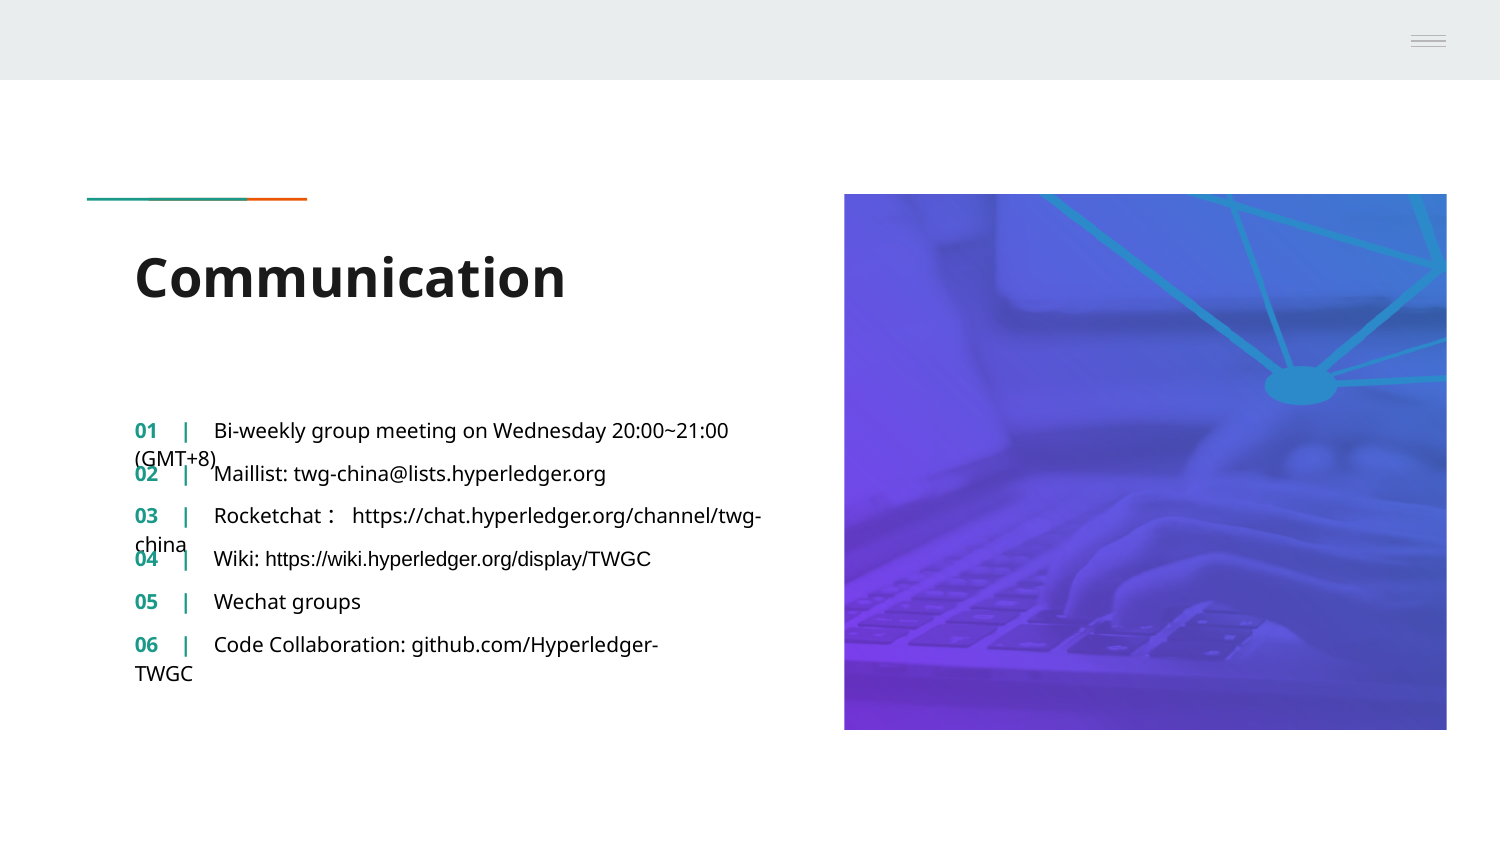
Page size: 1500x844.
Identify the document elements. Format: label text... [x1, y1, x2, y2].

picture [843, 194, 1447, 730]
text_box 02 | Maillist: twg-china@lists.hyperledger.org [119, 441, 717, 484]
text_box 06 | Code Collaboration: github.com/Hyperledger-TWGC [119, 612, 717, 656]
text_box 05 | Wechat groups [119, 570, 717, 612]
text_box 03 | Rocketchat：https://chat.hyperledger.org/channel/twg-china [119, 484, 830, 528]
text_box 04 | Wiki: https://wiki.hyperledger.org/display/TWGC [119, 527, 717, 570]
text_box 01 | Bi-weekly group meeting on Wednesday 20:00~21:00 (GMT+8) [119, 398, 836, 442]
title Communication [119, 216, 717, 310]
